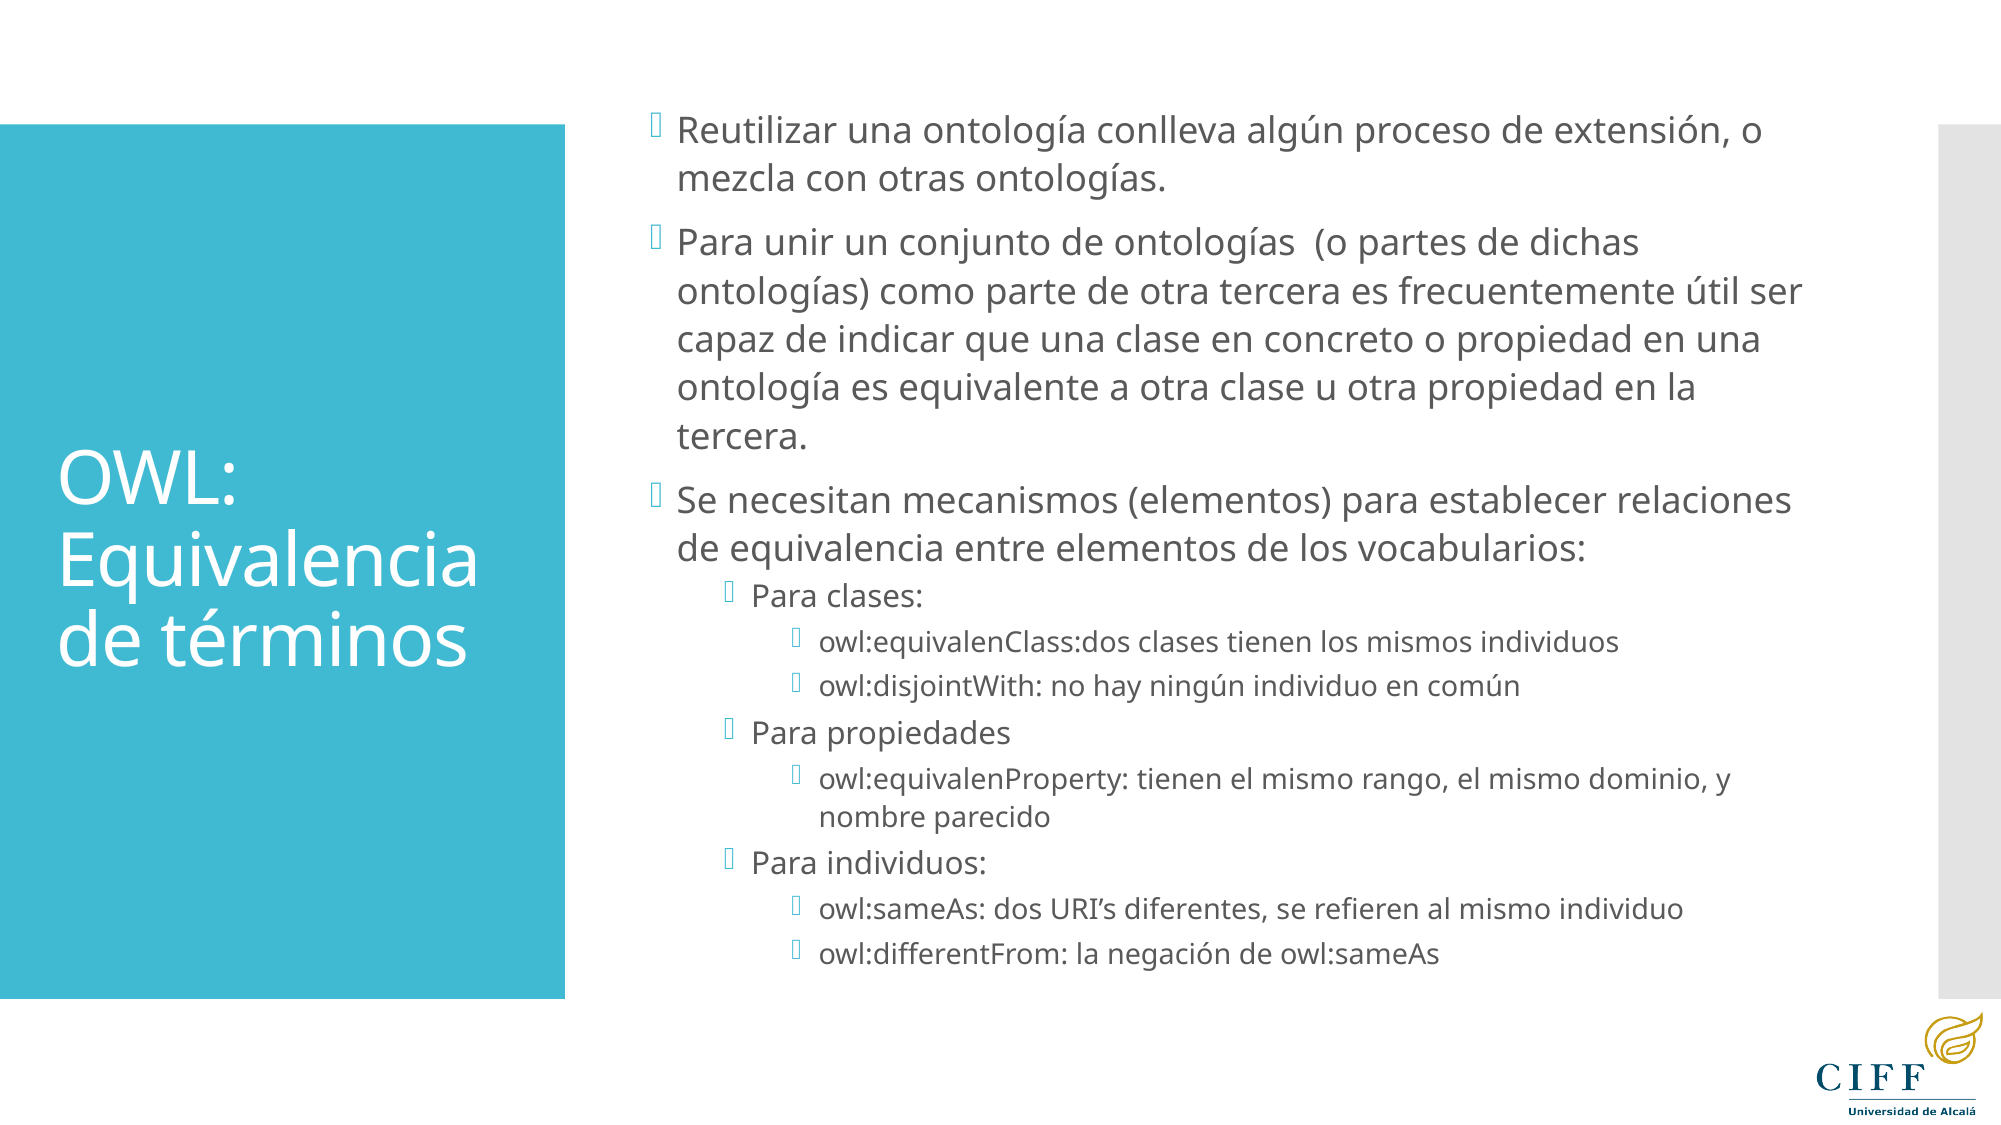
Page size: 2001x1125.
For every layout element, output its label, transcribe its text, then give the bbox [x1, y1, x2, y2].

picture [1788, 990, 2000, 1125]
title OWL: Equivalencia de términos [41, 184, 525, 940]
list Reutilizar una ontología conlleva algún proceso de extensión, o mezcla con otras ontologías. Para unir un conjunto de ontologías (o partes de dichas ontologías) como parte de otra tercera es frecuentemente útil ser capaz de indicar que una clase en concreto o propiedad en una ontología es equivalente a otra clase u otra propiedad en la tercera. Se necesitan mecanismos (elementos) para establecer relaciones de equivalencia entre elementos de los vocabularios: Para clases: owl:equivalenClass:dos clases tienen los mismos individuos owl:disjointWith: no hay ningún individuo en común Para propiedades owl:equivalenProperty: tienen el mismo rango, el mismo dominio, y nombre parecido Para individuos: owl:sameAs: dos URI’s diferentes, se refieren al mismo individuo owl:differentFrom: la negación de owl:sameAs [634, 43, 1835, 982]
